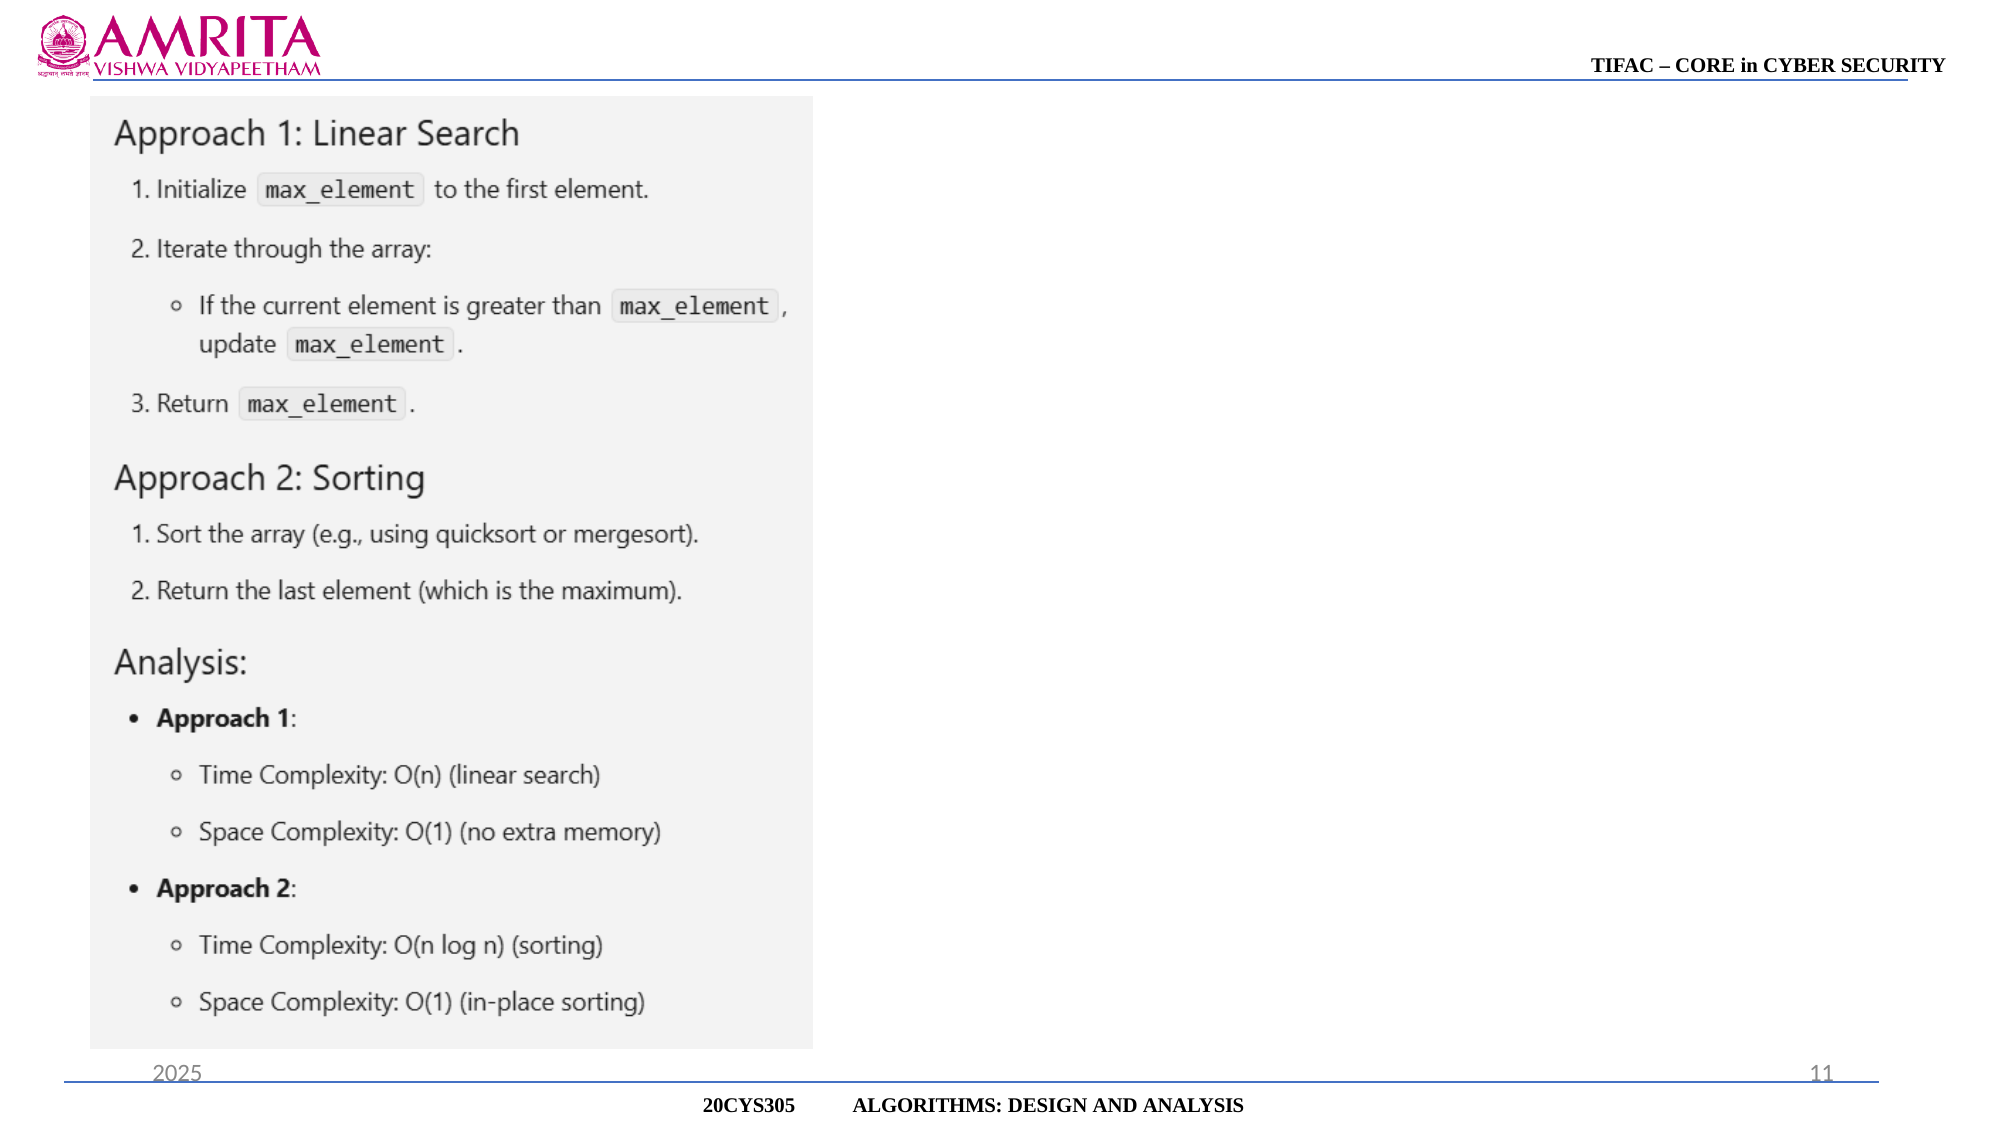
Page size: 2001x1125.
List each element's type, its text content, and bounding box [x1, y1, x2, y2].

text_box ALGORITHMS: DESIGN AND ANALYSIS [850, 1091, 1253, 1117]
slide_number 11 [1807, 1060, 1856, 1125]
footer 20CYS305 [700, 1091, 799, 1125]
text_box TIFAC – CORE in CYBER SECURITY [1589, 49, 1952, 77]
slide_number 2025 [150, 1060, 273, 1125]
picture [36, 13, 322, 79]
picture [90, 96, 813, 1049]
